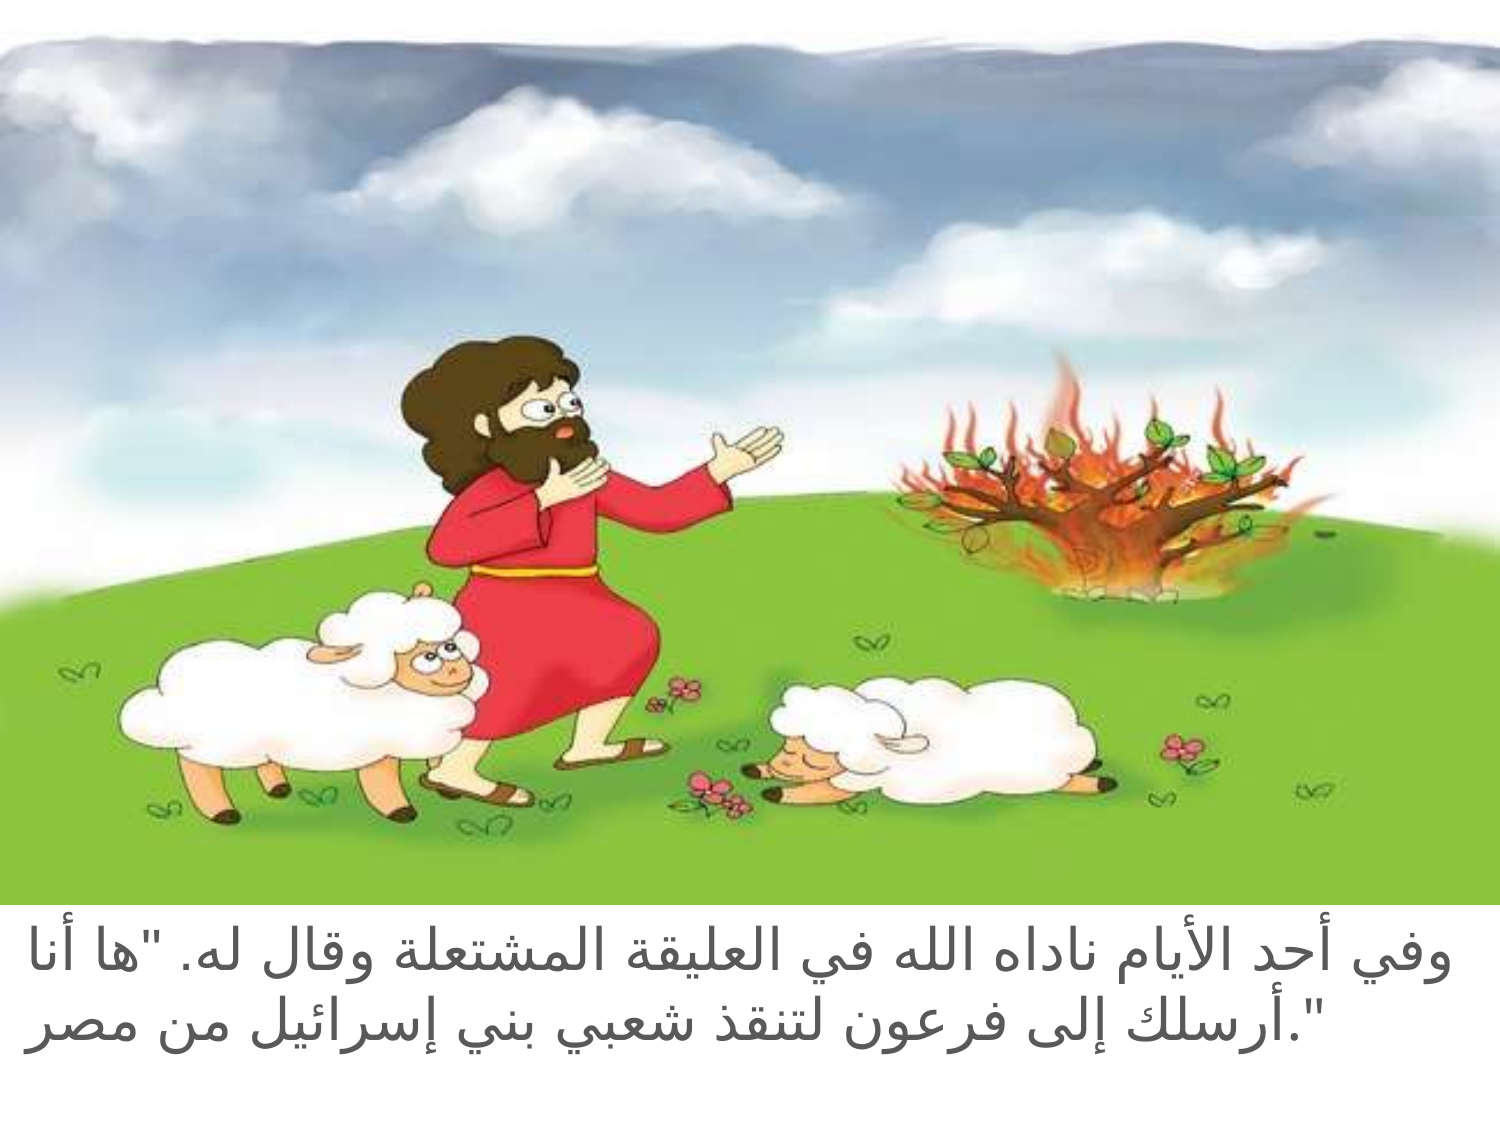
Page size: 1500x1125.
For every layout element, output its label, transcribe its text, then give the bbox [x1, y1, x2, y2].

picture [0, 0, 1500, 906]
text_box وفي أحد الأيام ناداه الله في العليقة المشتعلة وقال له. "ها أنا أرسلك إلى فرعون لتنقذ شعبي بني إسرائيل من مصر." [11, 914, 1498, 1060]
